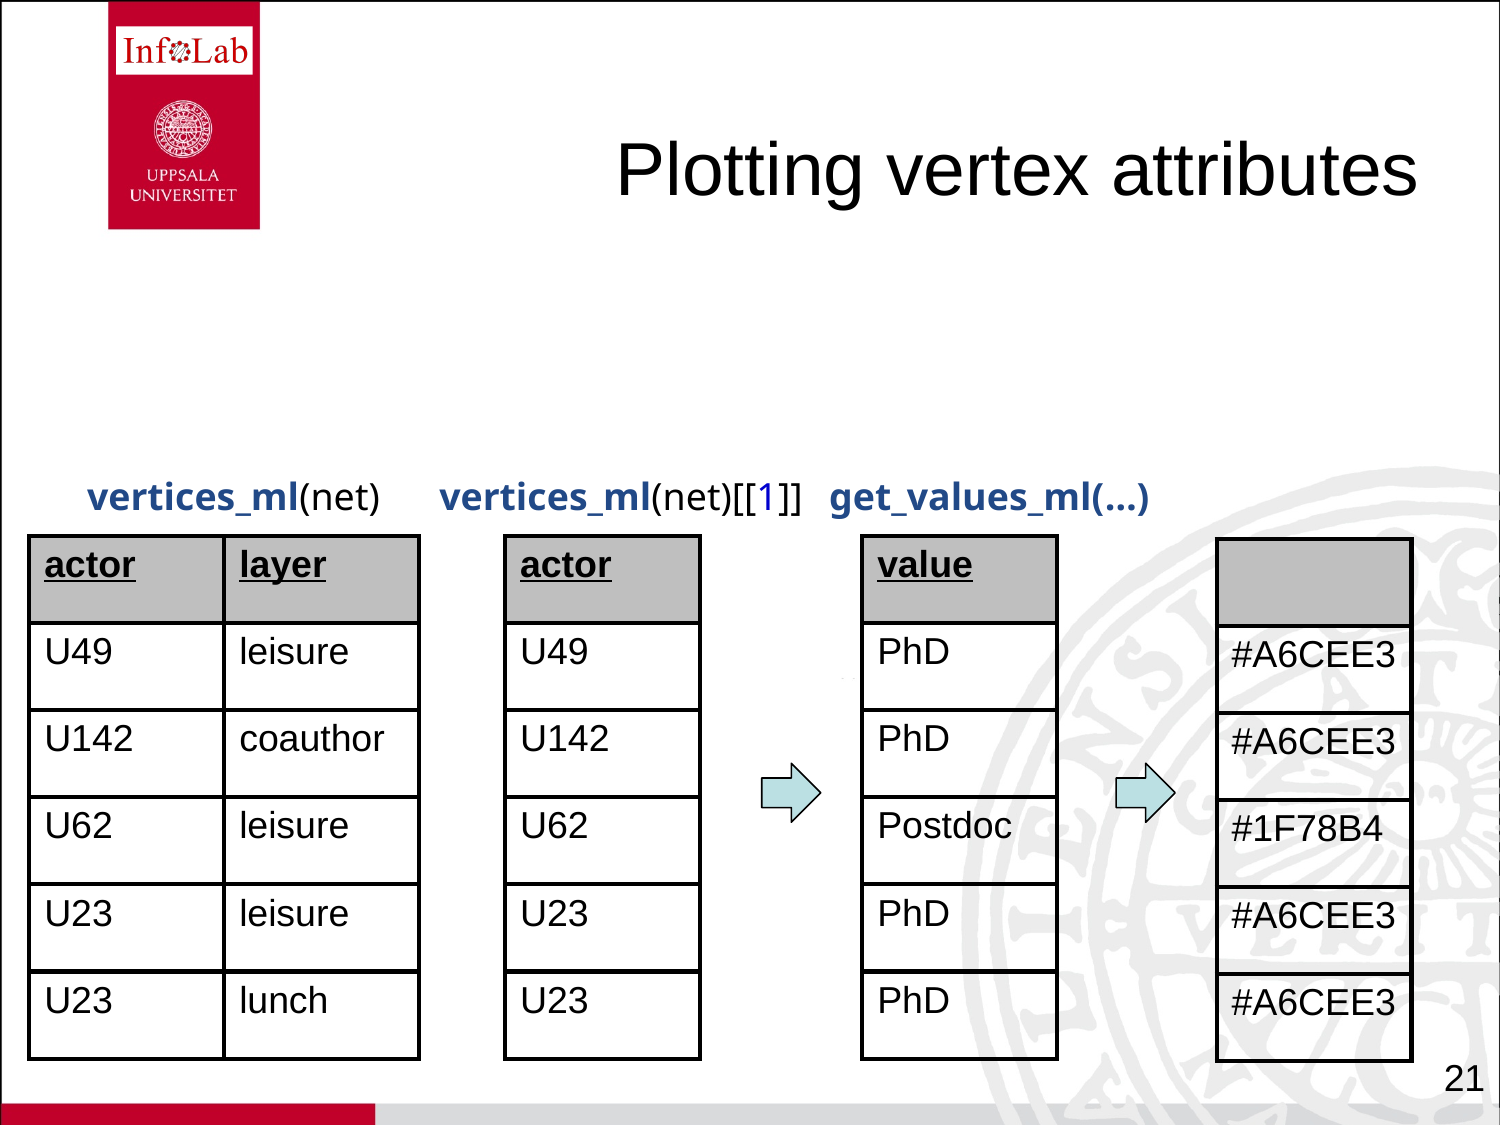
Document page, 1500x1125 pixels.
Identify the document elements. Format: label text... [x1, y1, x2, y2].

table_header value [864, 538, 1055, 621]
text_box get_values_ml(…) [814, 465, 1165, 526]
text_box vertices_ml(net)[[1]] [424, 465, 814, 526]
table_header actor [507, 538, 698, 621]
table_cell U62 [31, 799, 222, 882]
picture [0, 0, 1500, 1125]
table_cell U23 [31, 886, 222, 969]
table_cell PhD [864, 974, 1055, 1057]
table_header layer [226, 538, 417, 621]
table_cell U23 [507, 974, 698, 1057]
table_cell leisure [226, 625, 417, 708]
title Plotting vertex attributes [289, 99, 1436, 232]
table_cell U23 [507, 886, 698, 969]
table_cell coauthor [226, 712, 417, 795]
table_cell U49 [31, 625, 222, 708]
table_cell U142 [31, 712, 222, 795]
table_cell U49 [507, 625, 698, 708]
text_box [1116, 763, 1176, 823]
table_cell leisure [226, 799, 417, 882]
table_cell U23 [31, 974, 222, 1057]
text_box [761, 763, 821, 823]
table_cell #A6CEE3 [1219, 889, 1409, 972]
table_cell lunch [226, 974, 417, 1057]
table_cell #A6CEE3 [1219, 628, 1409, 711]
table_cell #A6CEE3 [1219, 976, 1409, 1059]
table_cell PhD [864, 625, 1055, 708]
table_cell PhD [864, 712, 1055, 795]
table_cell #1F78B4 [1219, 802, 1409, 885]
table_cell PhD [864, 886, 1055, 969]
table_cell #A6CEE3 [1219, 715, 1409, 798]
table_header actor [31, 538, 222, 621]
text_box vertices_ml(net) [72, 465, 395, 526]
table_cell U62 [507, 799, 698, 882]
table_header [1219, 541, 1409, 624]
table_cell leisure [226, 886, 417, 969]
table_cell Postdoc [864, 799, 1055, 882]
table_cell U142 [507, 712, 698, 795]
